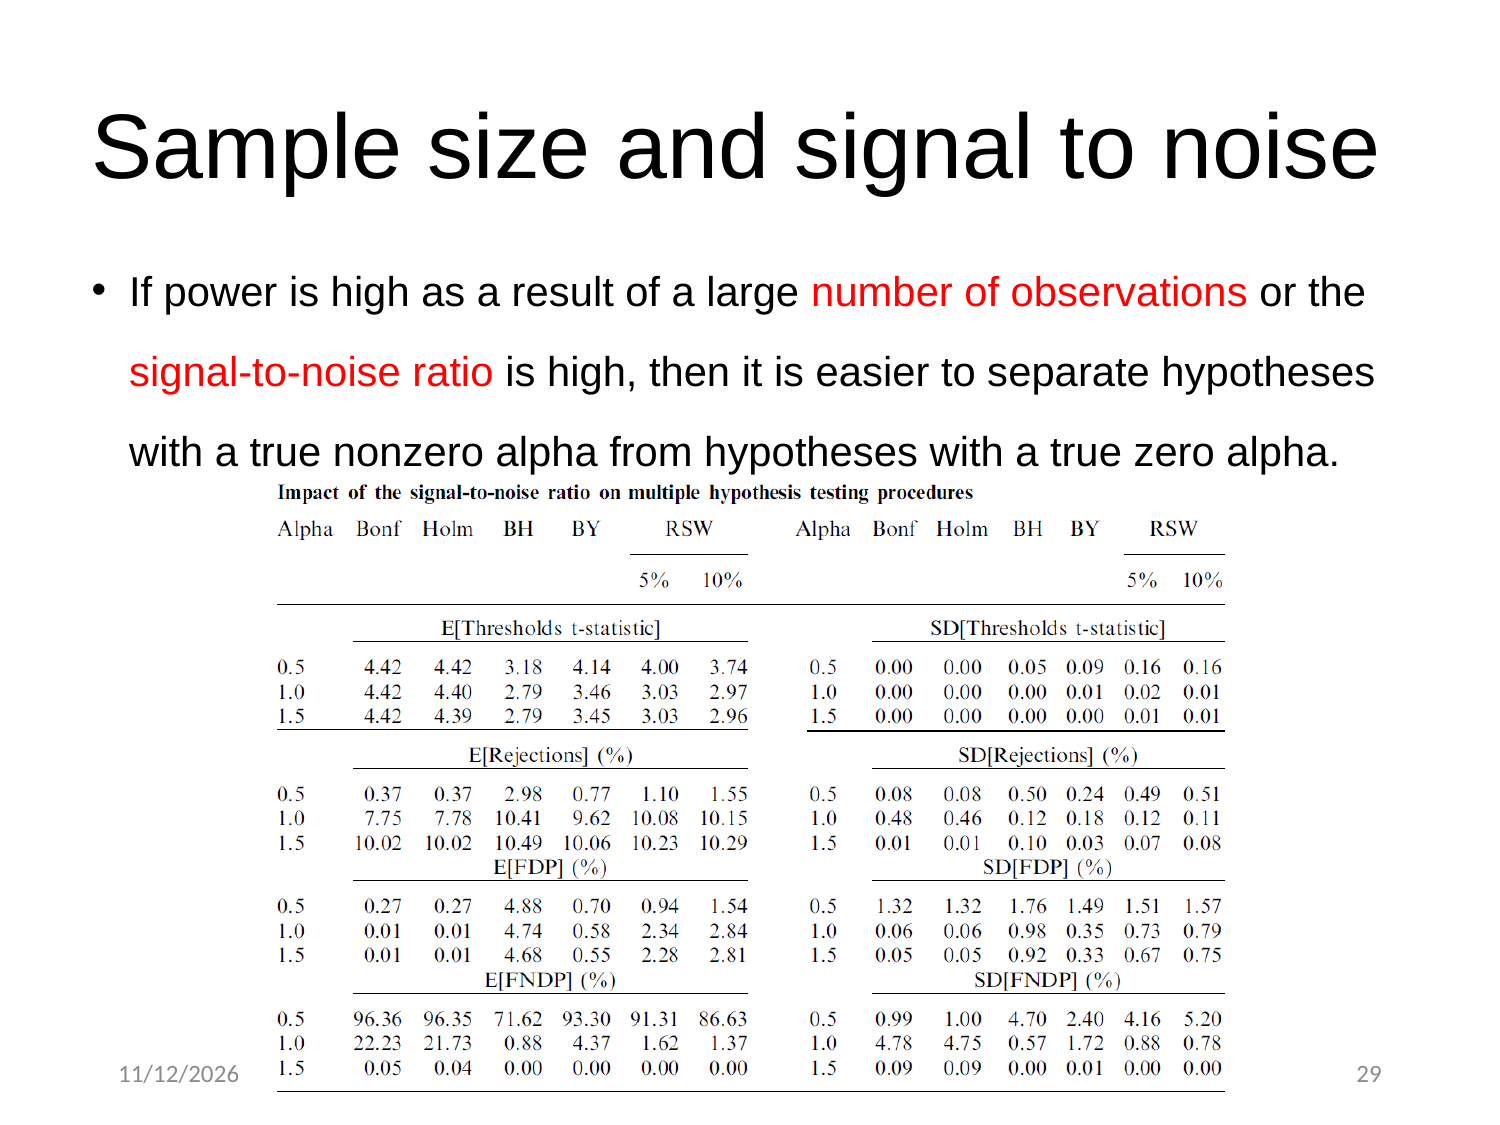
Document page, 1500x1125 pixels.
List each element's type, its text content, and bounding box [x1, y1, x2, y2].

picture [273, 481, 1229, 1094]
text_box Sample size and signal to noise [76, 39, 1424, 258]
list If power is high as a result of a large number of observations or the signal-to-noise ratio is high, then it is easier to separate hypotheses with a true nonzero alpha from hypotheses with a true zero alpha. [76, 258, 1397, 1103]
